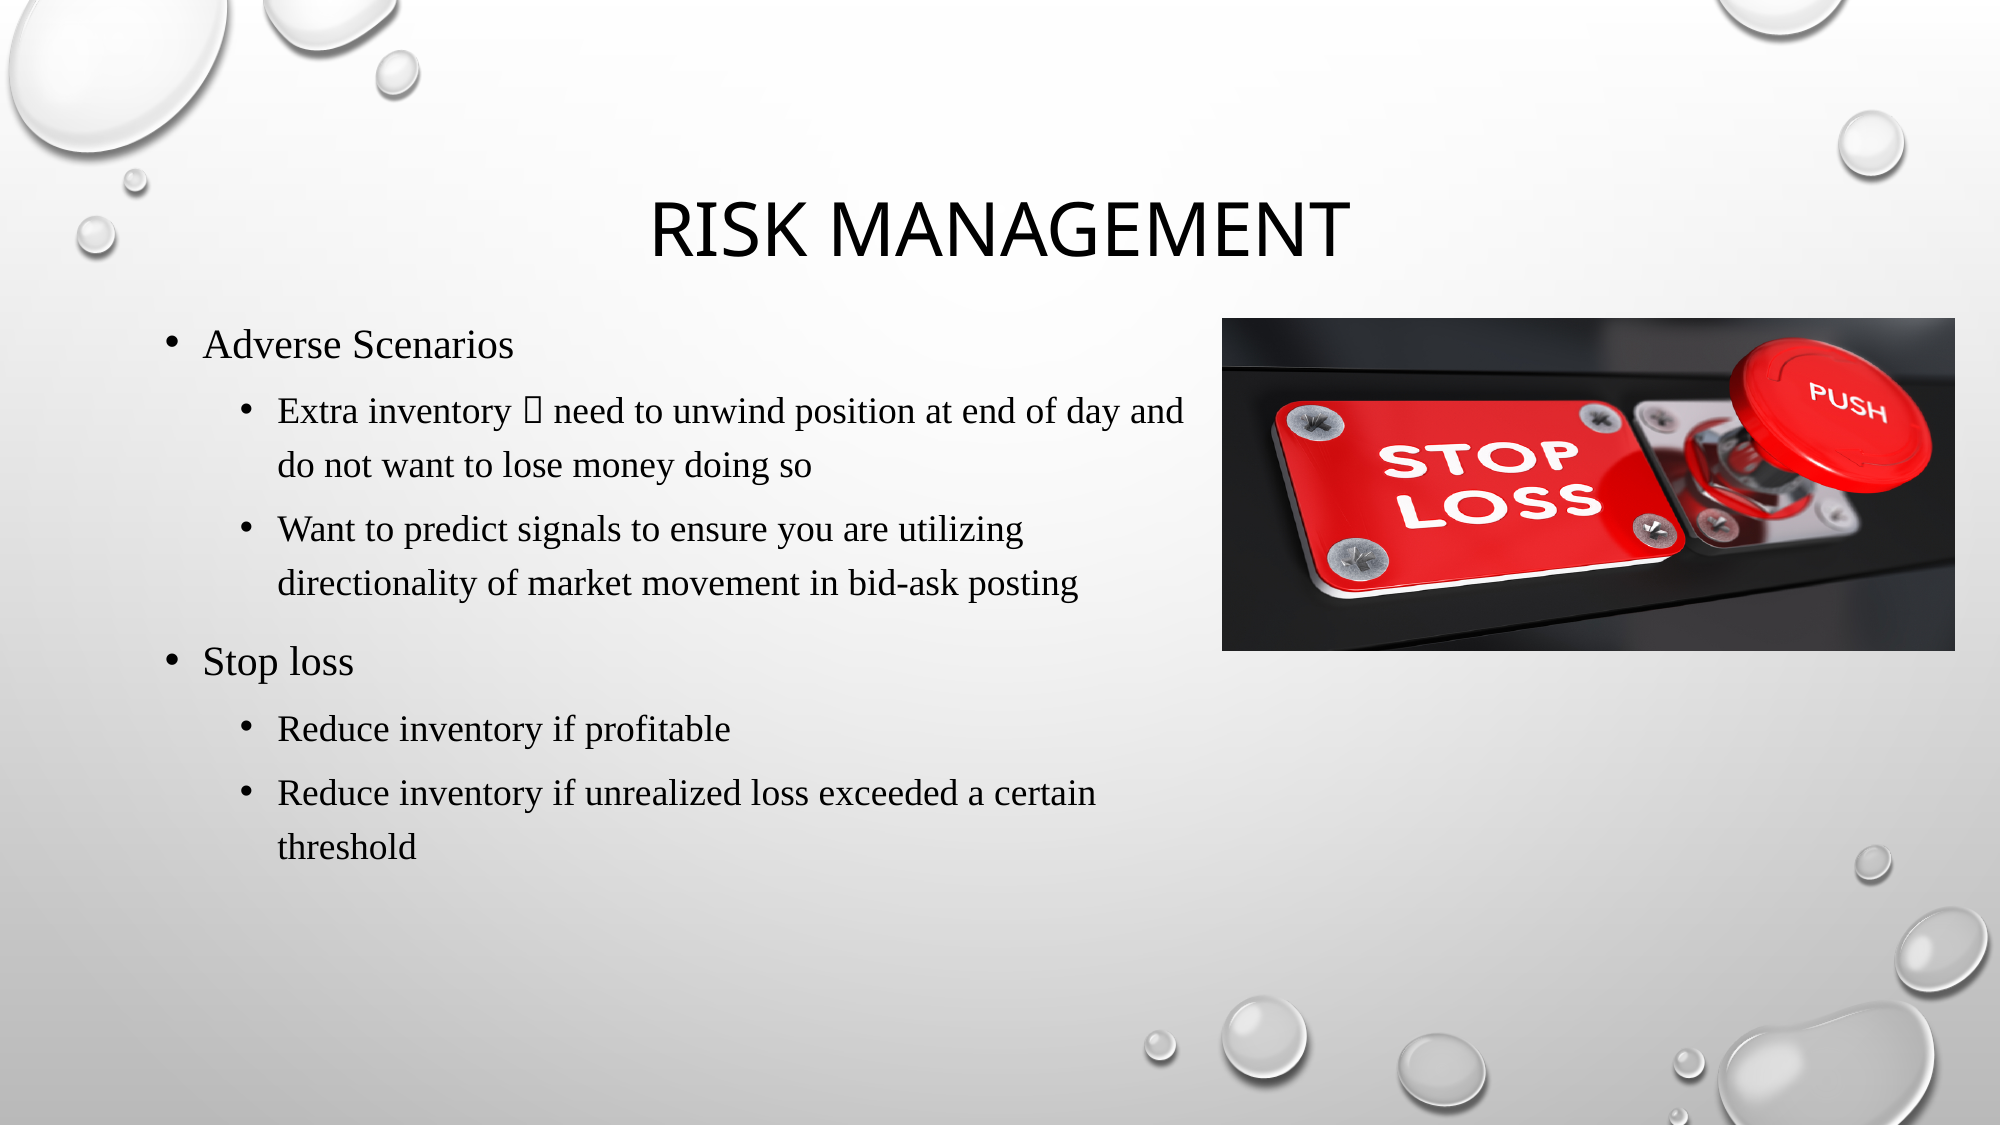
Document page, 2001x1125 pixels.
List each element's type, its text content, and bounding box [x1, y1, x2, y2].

title Risk management [149, 101, 1851, 364]
list Adverse Scenarios Extra inventory  need to unwind position at end of day and do not want to lose money doing so Want to predict signals to ensure you are utilizing directionality of market movement in bid-ask posting Stop loss Reduce inventory if profitable Reduce inventory if unrealized loss exceeded a certain threshold [149, 298, 1201, 1072]
picture [0, 0, 2000, 1125]
